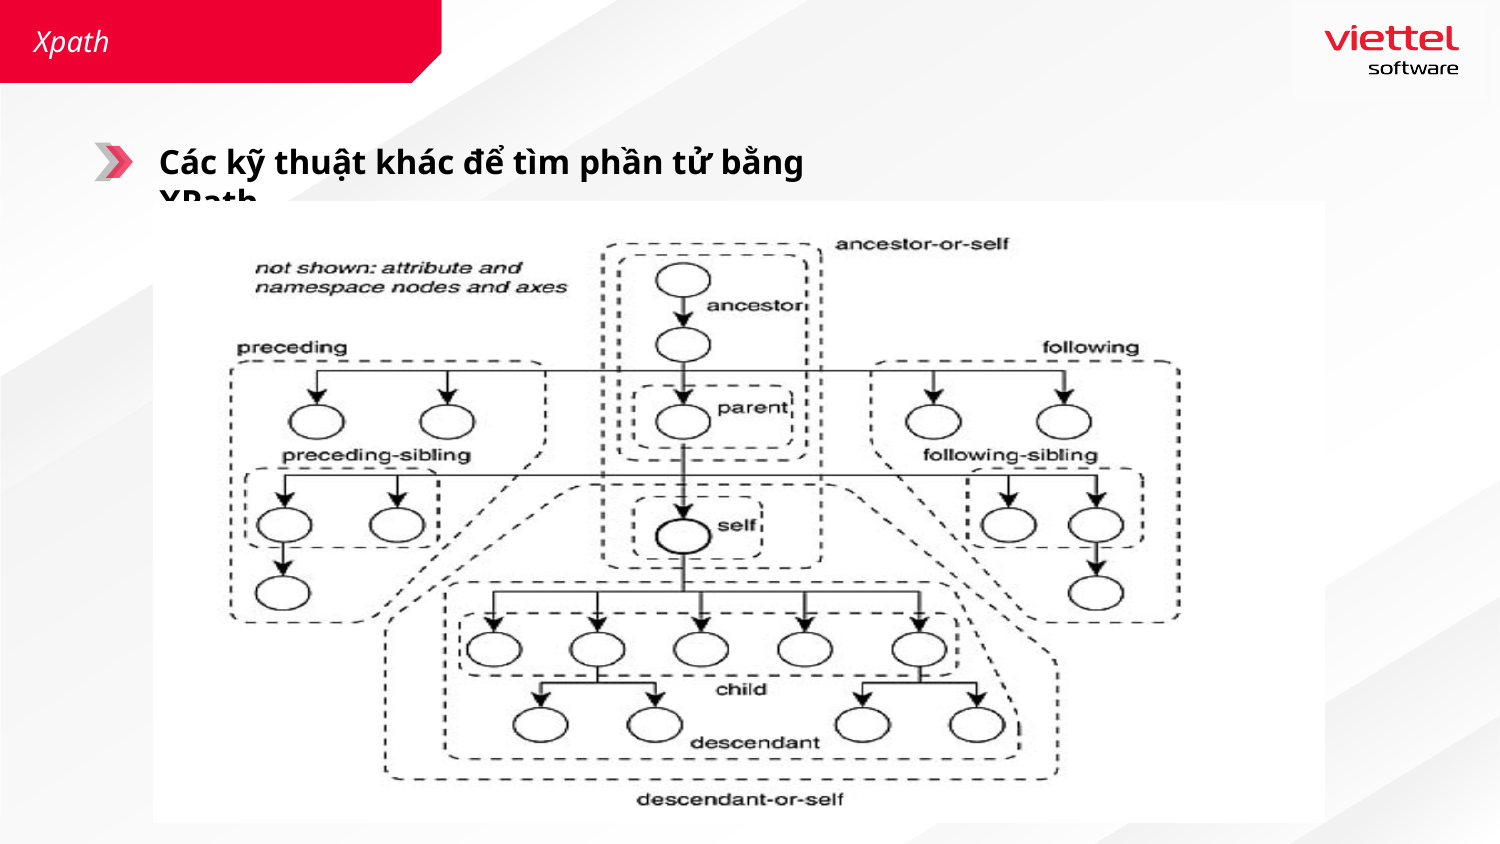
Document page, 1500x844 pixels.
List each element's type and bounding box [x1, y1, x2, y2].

text_box [1291, 1, 1489, 103]
text_box [94, 133, 926, 190]
text_box [0, 0, 442, 79]
picture [0, 0, 1500, 844]
